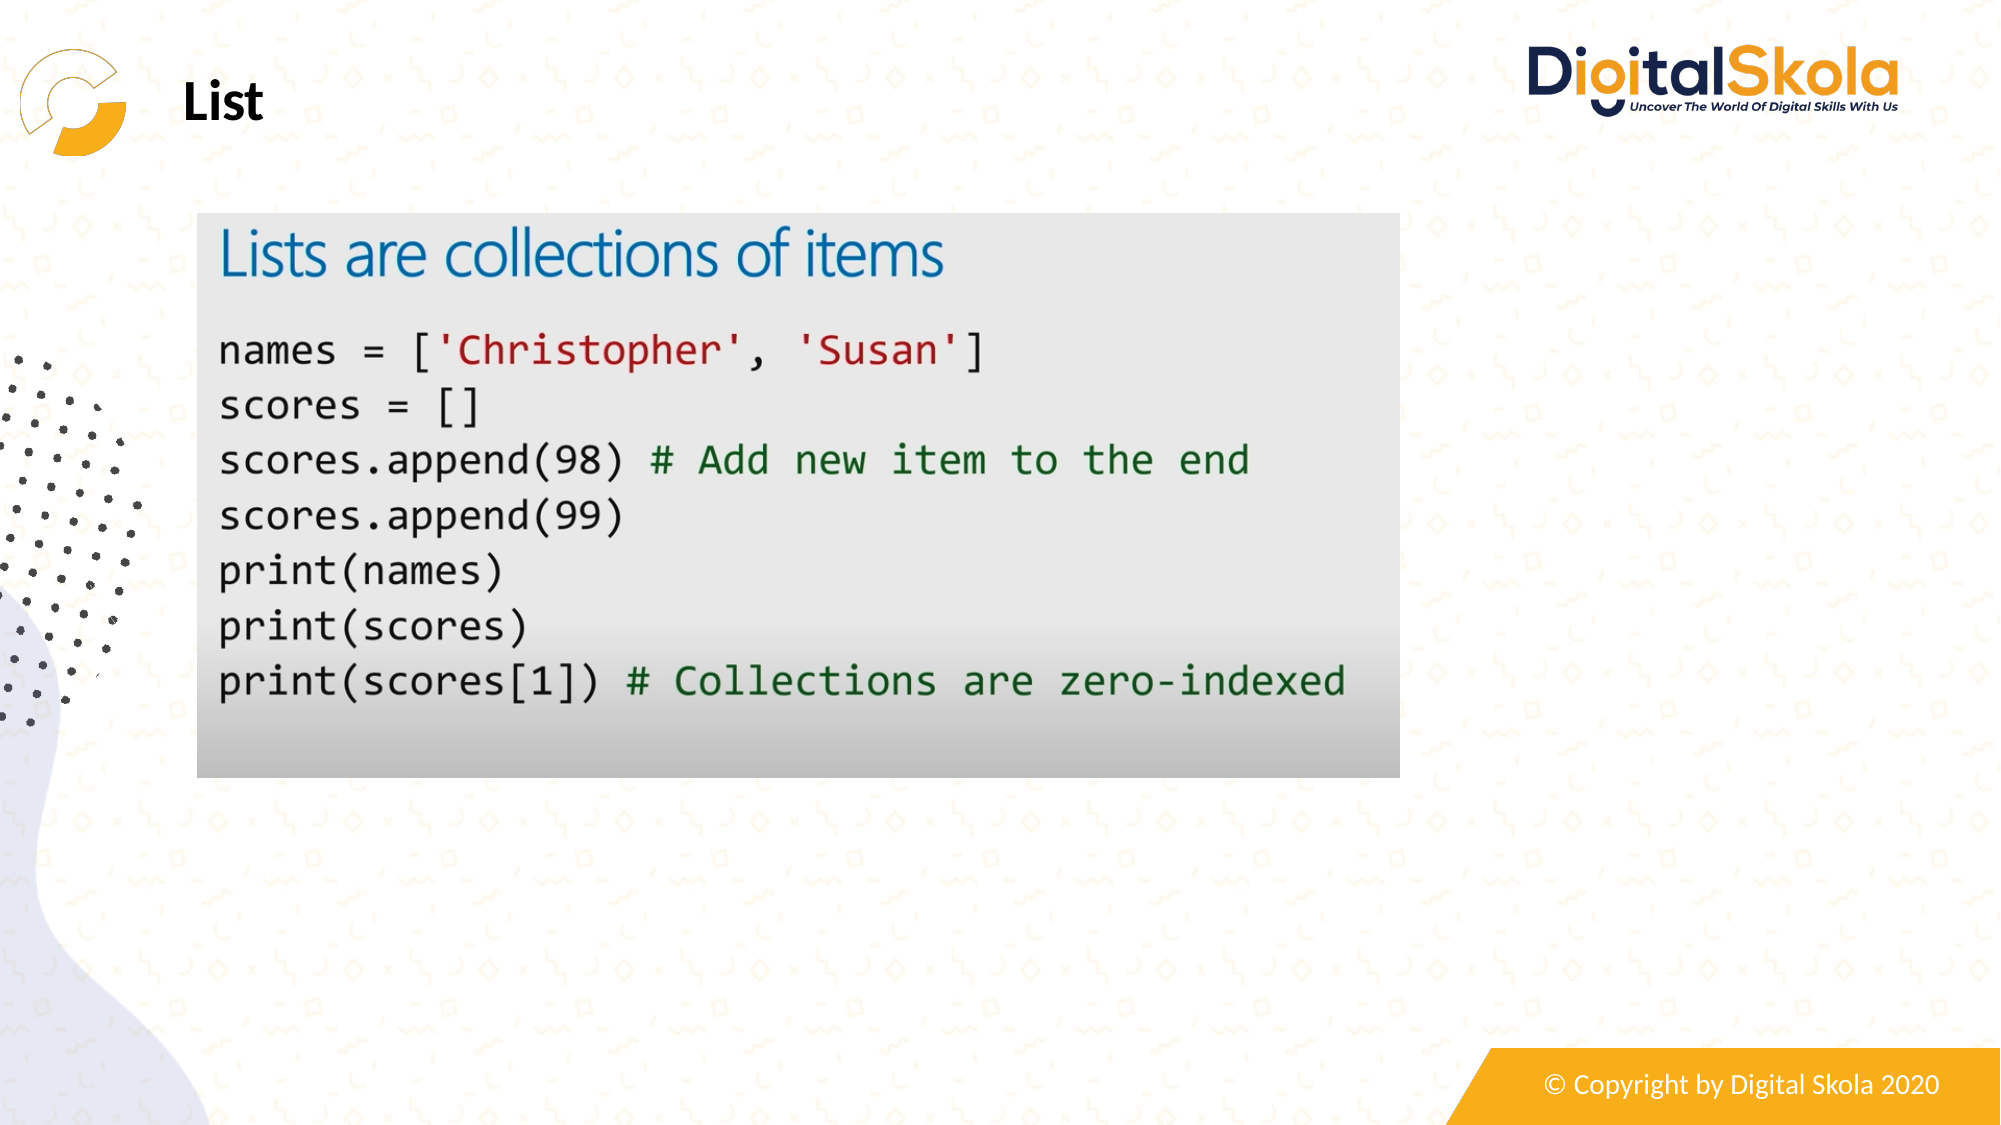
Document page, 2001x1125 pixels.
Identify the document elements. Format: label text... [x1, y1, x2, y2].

text_box List [168, 54, 282, 140]
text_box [0, 332, 553, 1125]
picture [0, 0, 2001, 1125]
text_box [158, 117, 1439, 362]
